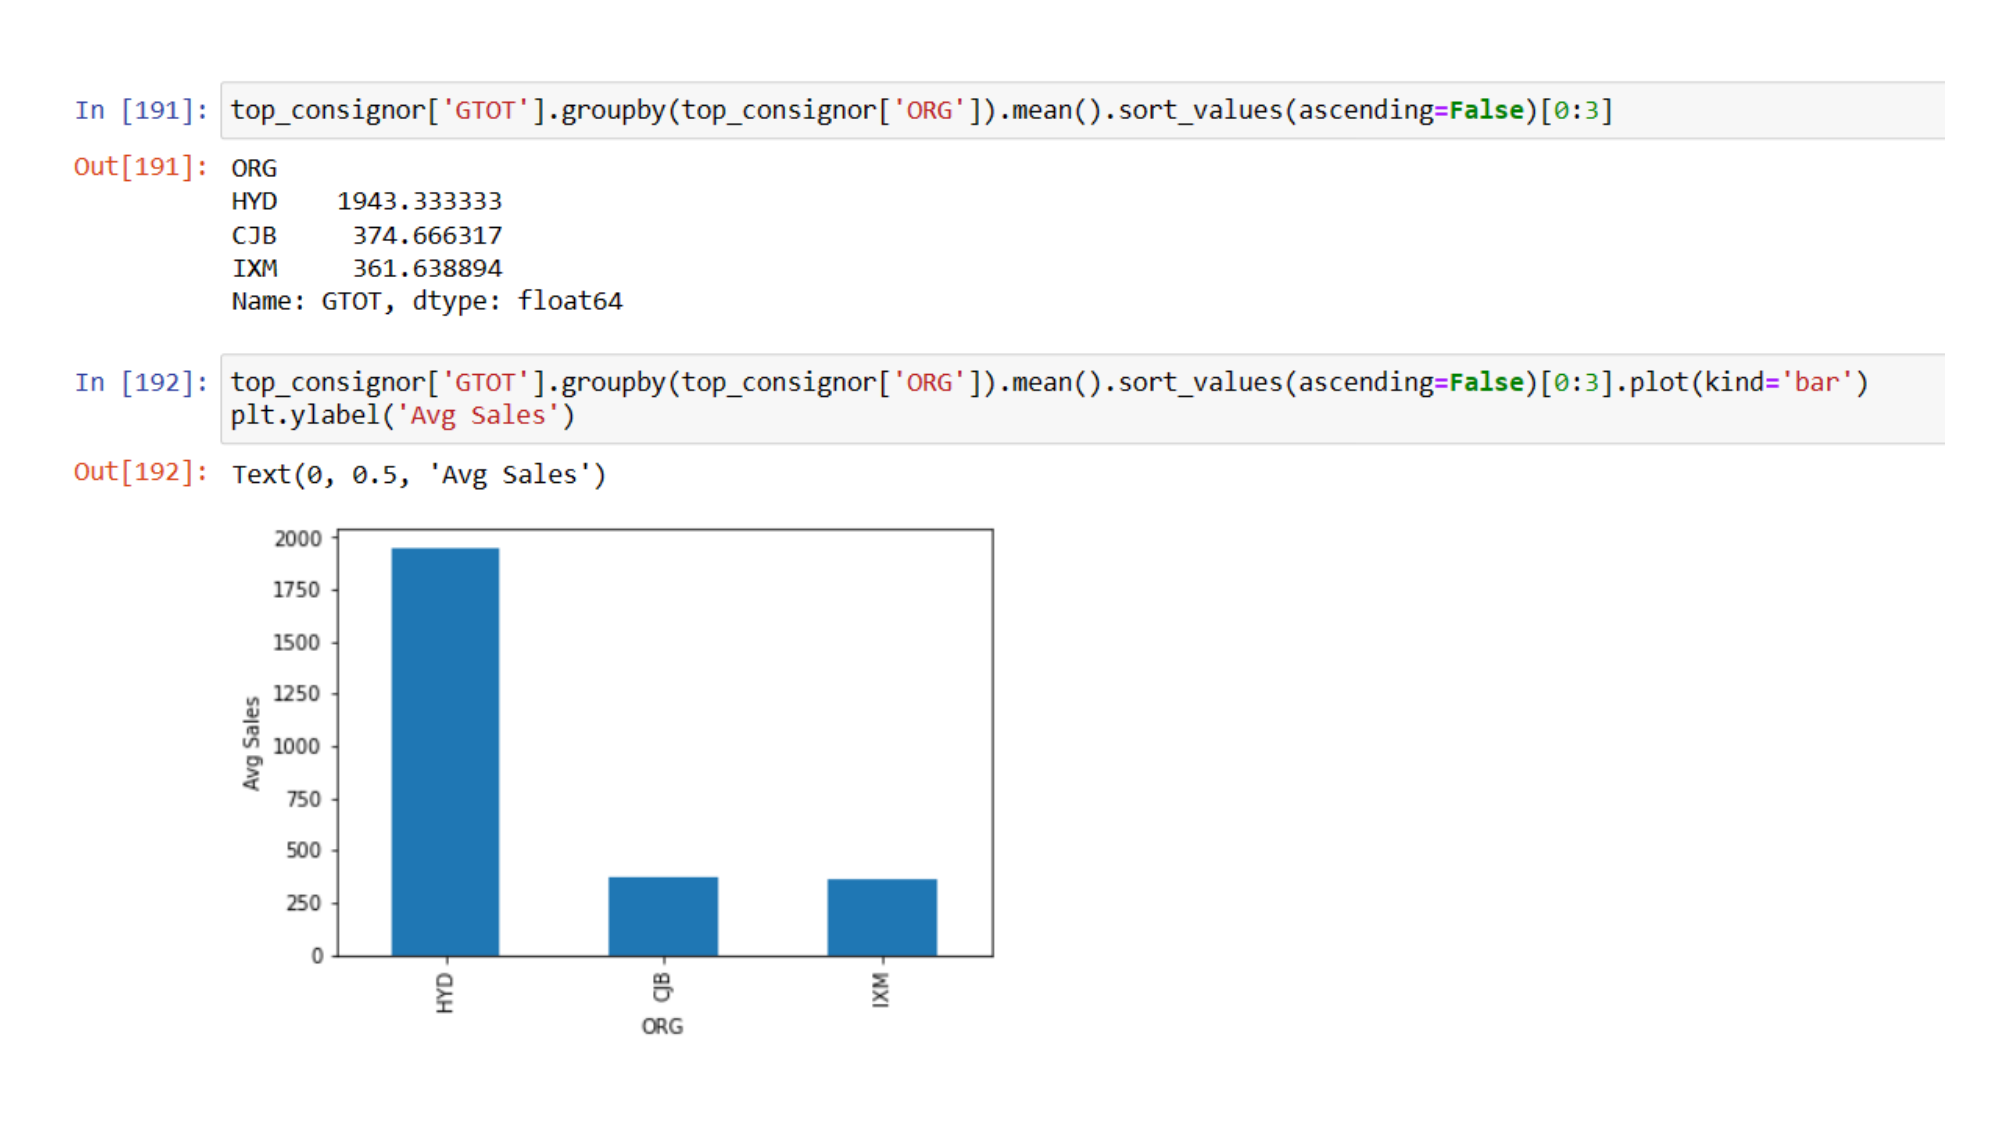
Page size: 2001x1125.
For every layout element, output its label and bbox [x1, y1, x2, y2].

picture [55, 58, 1945, 1067]
